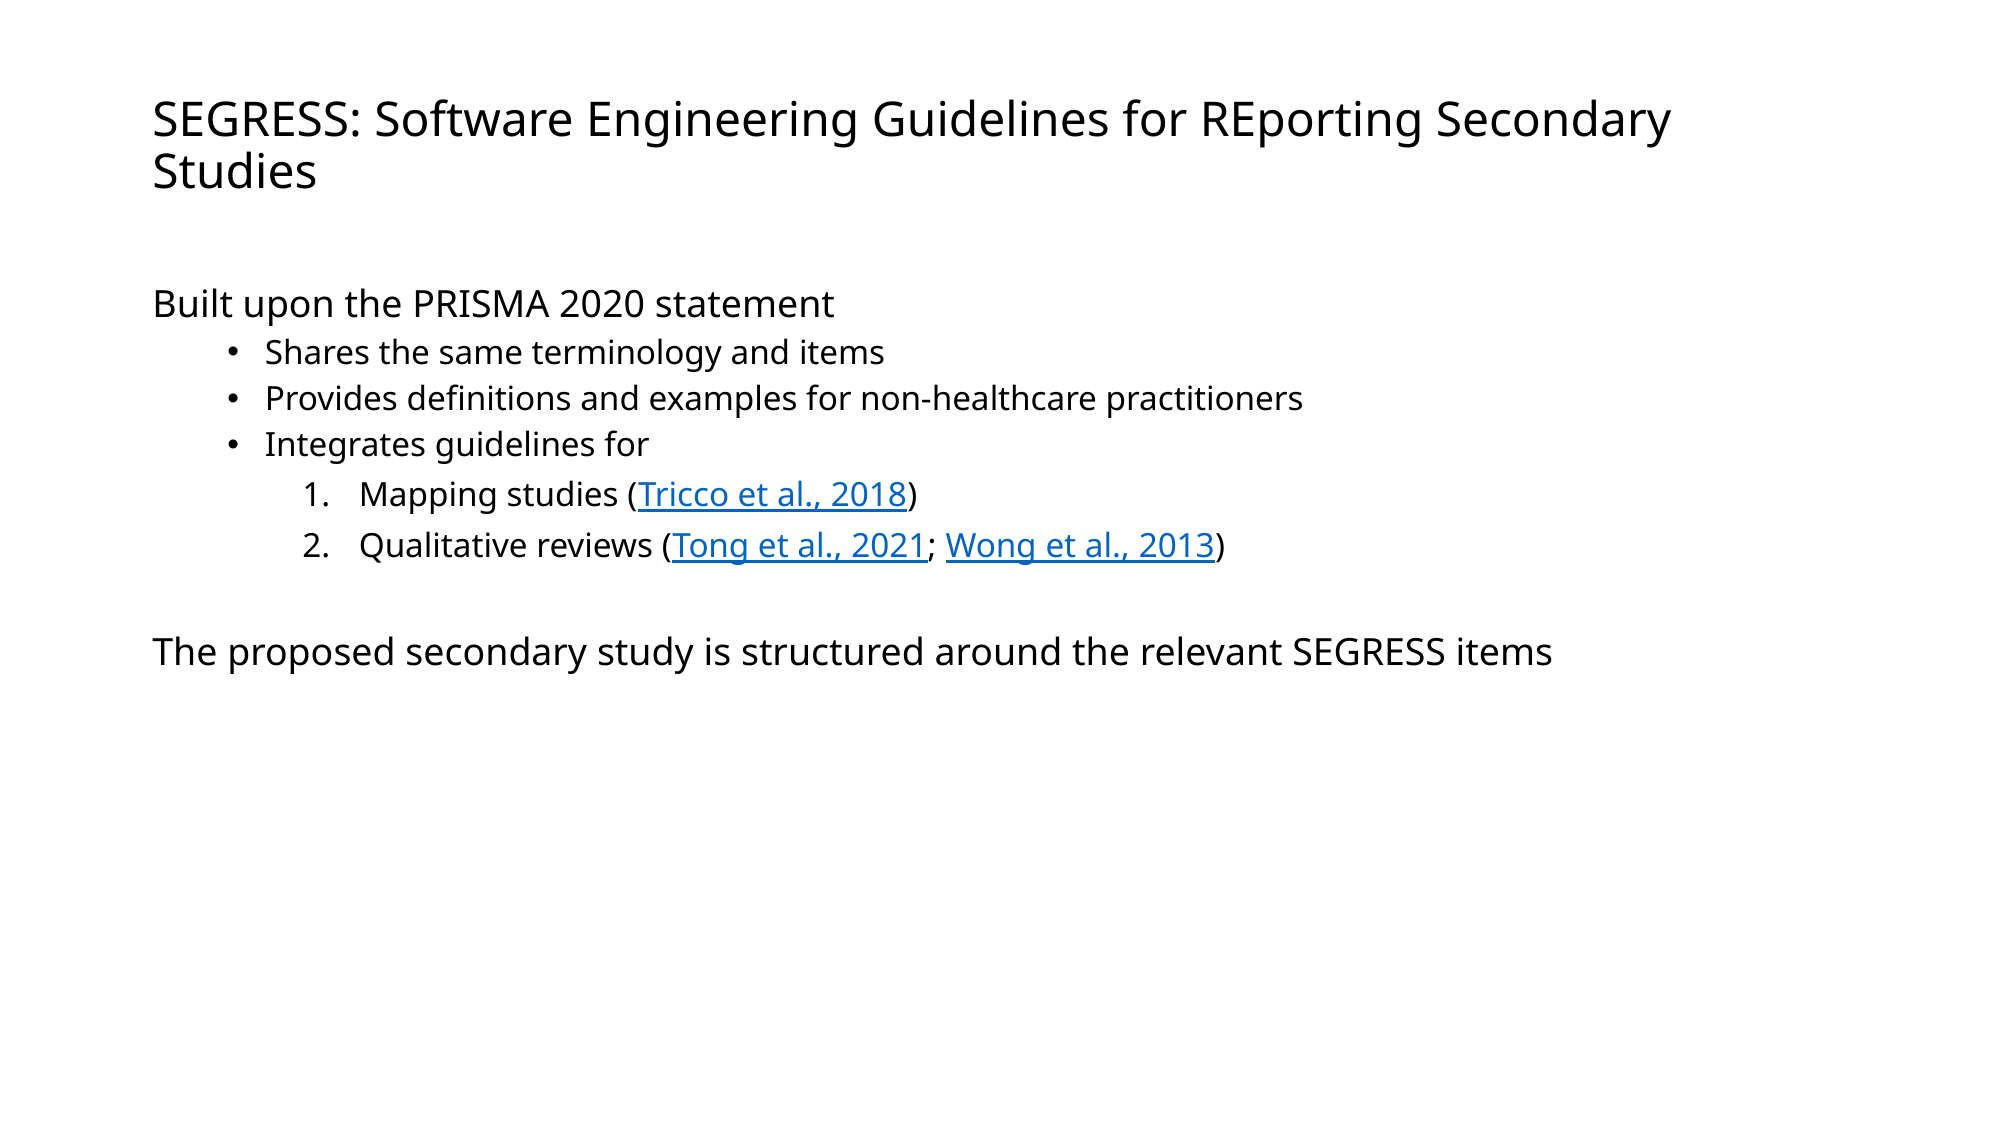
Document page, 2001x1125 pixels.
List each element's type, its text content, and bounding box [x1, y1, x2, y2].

title SEGRESS: Software Engineering Guidelines for REporting Secondary Studies [137, 88, 1863, 206]
list Built upon the PRISMA 2020 statement Shares the same terminology and items Provides definitions and examples for non-healthcare practitioners Integrates guidelines for Mapping studies (Tricco et al., 2018) Qualitative reviews (Tong et al., 2021; Wong et al., 2013) The proposed secondary study is structured around the relevant SEGRESS items [137, 277, 1914, 1057]
